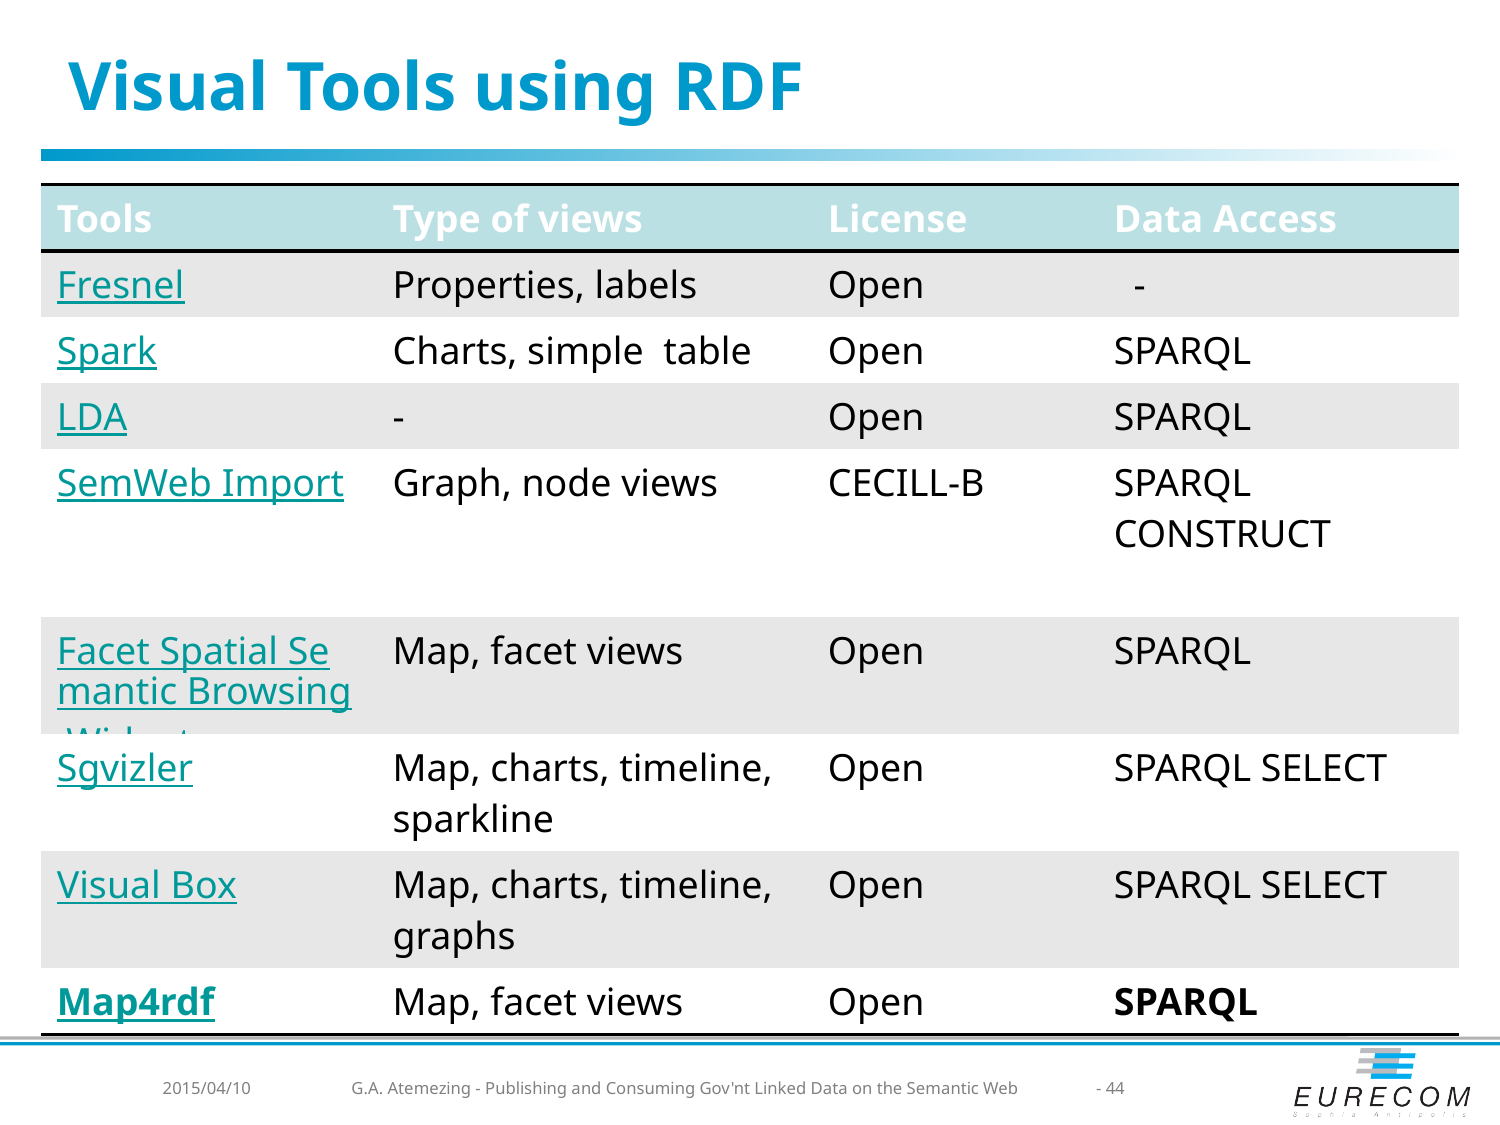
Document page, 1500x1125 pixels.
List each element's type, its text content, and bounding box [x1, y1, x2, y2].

table_cell Map4rdf [41, 968, 377, 1033]
table_cell SPARQL CONSTRUCT [1098, 449, 1459, 617]
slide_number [147, 1070, 325, 1103]
table_cell Fresnel [41, 253, 377, 317]
table_cell Properties, labels [377, 253, 812, 317]
table_cell SPARQL [1098, 968, 1459, 1033]
table_cell Visual Box [41, 851, 377, 968]
table_cell Map, charts, timeline, sparkline [377, 734, 812, 851]
table_cell Map, facet views [377, 617, 812, 734]
footer G.A. Atemezing - Publishing and Consuming Gov'nt Linked Data on the Semantic Web [336, 1070, 1069, 1107]
table_cell Graph, node views [377, 449, 812, 617]
table_cell Open [812, 253, 1098, 317]
table_cell SemWeb Import [41, 449, 377, 617]
table_header License [812, 186, 1098, 249]
table_cell Map, facet views [377, 968, 812, 1033]
table_cell Open [812, 317, 1098, 383]
table_header Data Access [1098, 186, 1459, 249]
title Visual Tools using RDF [52, 30, 1460, 138]
table_cell Open [812, 851, 1098, 968]
table_cell SPARQL SELECT [1098, 734, 1459, 851]
table_cell - [377, 383, 812, 449]
table_header Type of views [377, 186, 812, 249]
table_cell Open [812, 968, 1098, 1033]
table_header Tools [41, 186, 377, 249]
table_cell Open [812, 617, 1098, 734]
table_cell SPARQL [1098, 617, 1459, 734]
table_cell Open [812, 734, 1098, 851]
picture [1293, 1048, 1477, 1118]
table_cell SPARQL [1098, 383, 1459, 449]
table_cell LDA [41, 383, 377, 449]
table_cell SPARQL [1098, 317, 1459, 383]
slide_number - 44 [1080, 1070, 1200, 1103]
table_cell Open [812, 383, 1098, 449]
table_cell Charts, simple table [377, 317, 812, 383]
table_cell Spark [41, 317, 377, 383]
table_cell CECILL-B [812, 449, 1098, 617]
table_cell SPARQL SELECT [1098, 851, 1459, 968]
table_cell Sgvizler [41, 734, 377, 851]
table_cell - [1098, 253, 1459, 317]
table_cell Facet Spatial Semantic Browsing Widgets [41, 617, 377, 734]
table_cell Map, charts, timeline, graphs [377, 851, 812, 968]
